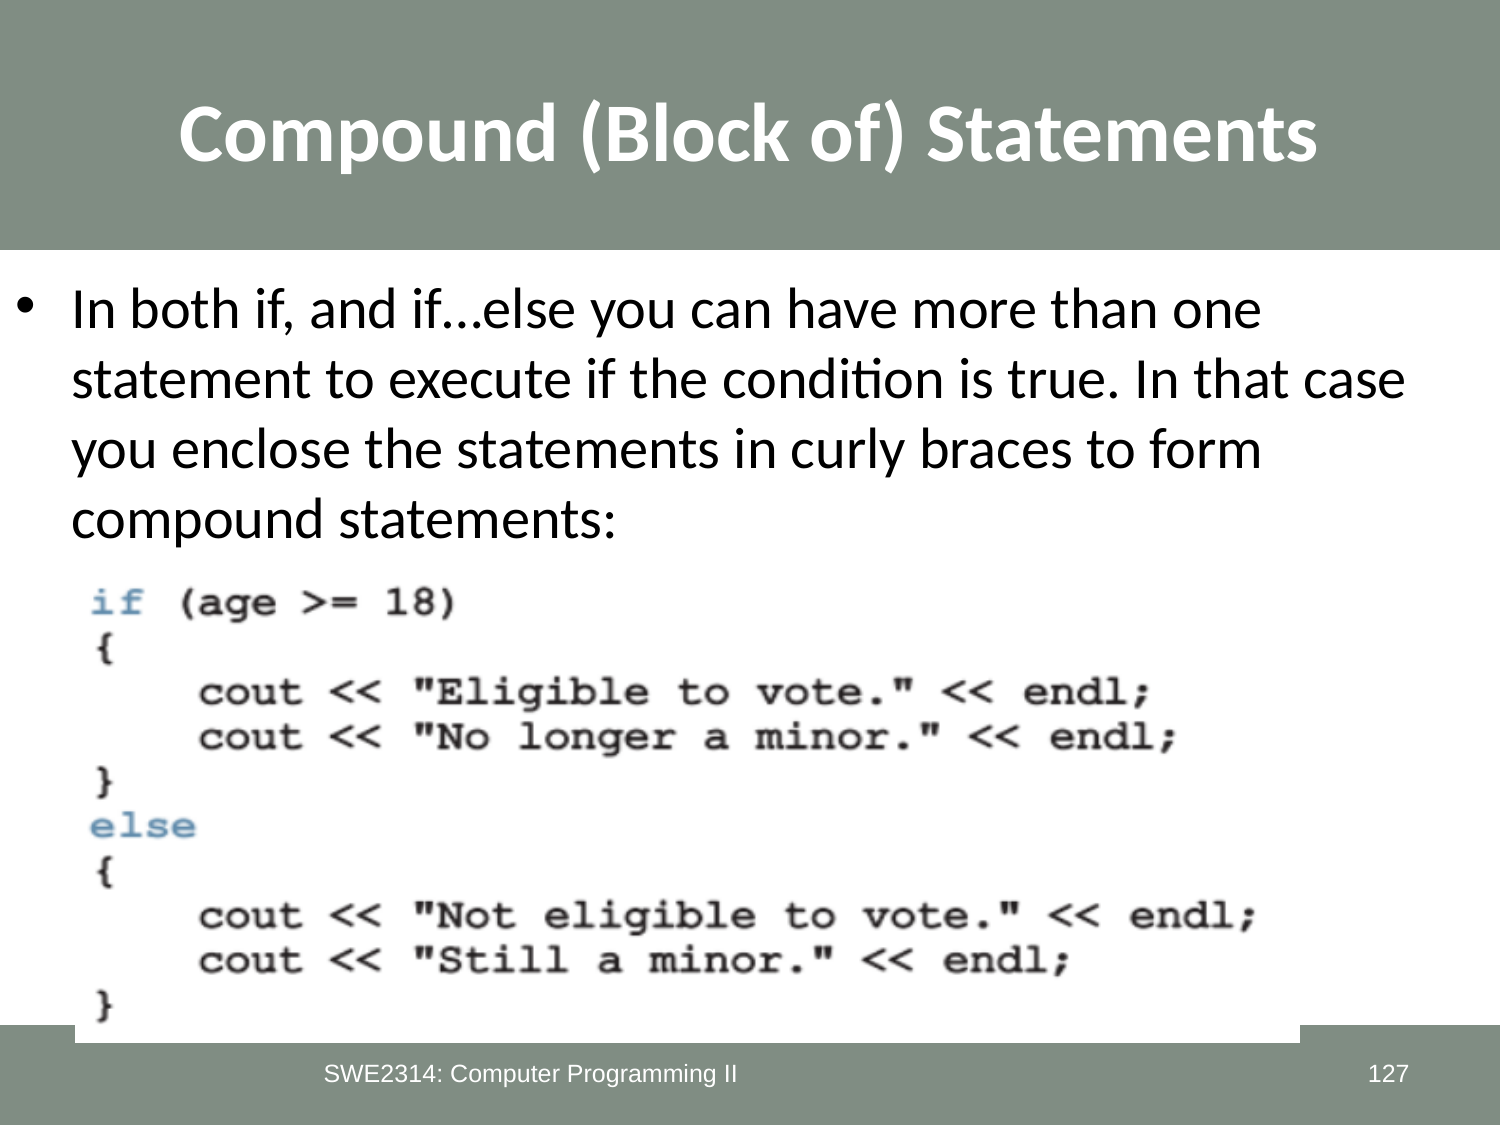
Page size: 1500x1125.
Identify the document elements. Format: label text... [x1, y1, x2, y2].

picture [74, 577, 1301, 1043]
list In both if, and if…else you can have more than one statement to execute if the condition is true. In that case you enclose the statements in curly braces to form compound statements: [0, 262, 1500, 1125]
title Compound (Block of) Statements [75, 32, 1425, 224]
footer SWE2314: Computer Programming II [75, 1050, 988, 1103]
slide_number 127 [1074, 1042, 1425, 1103]
